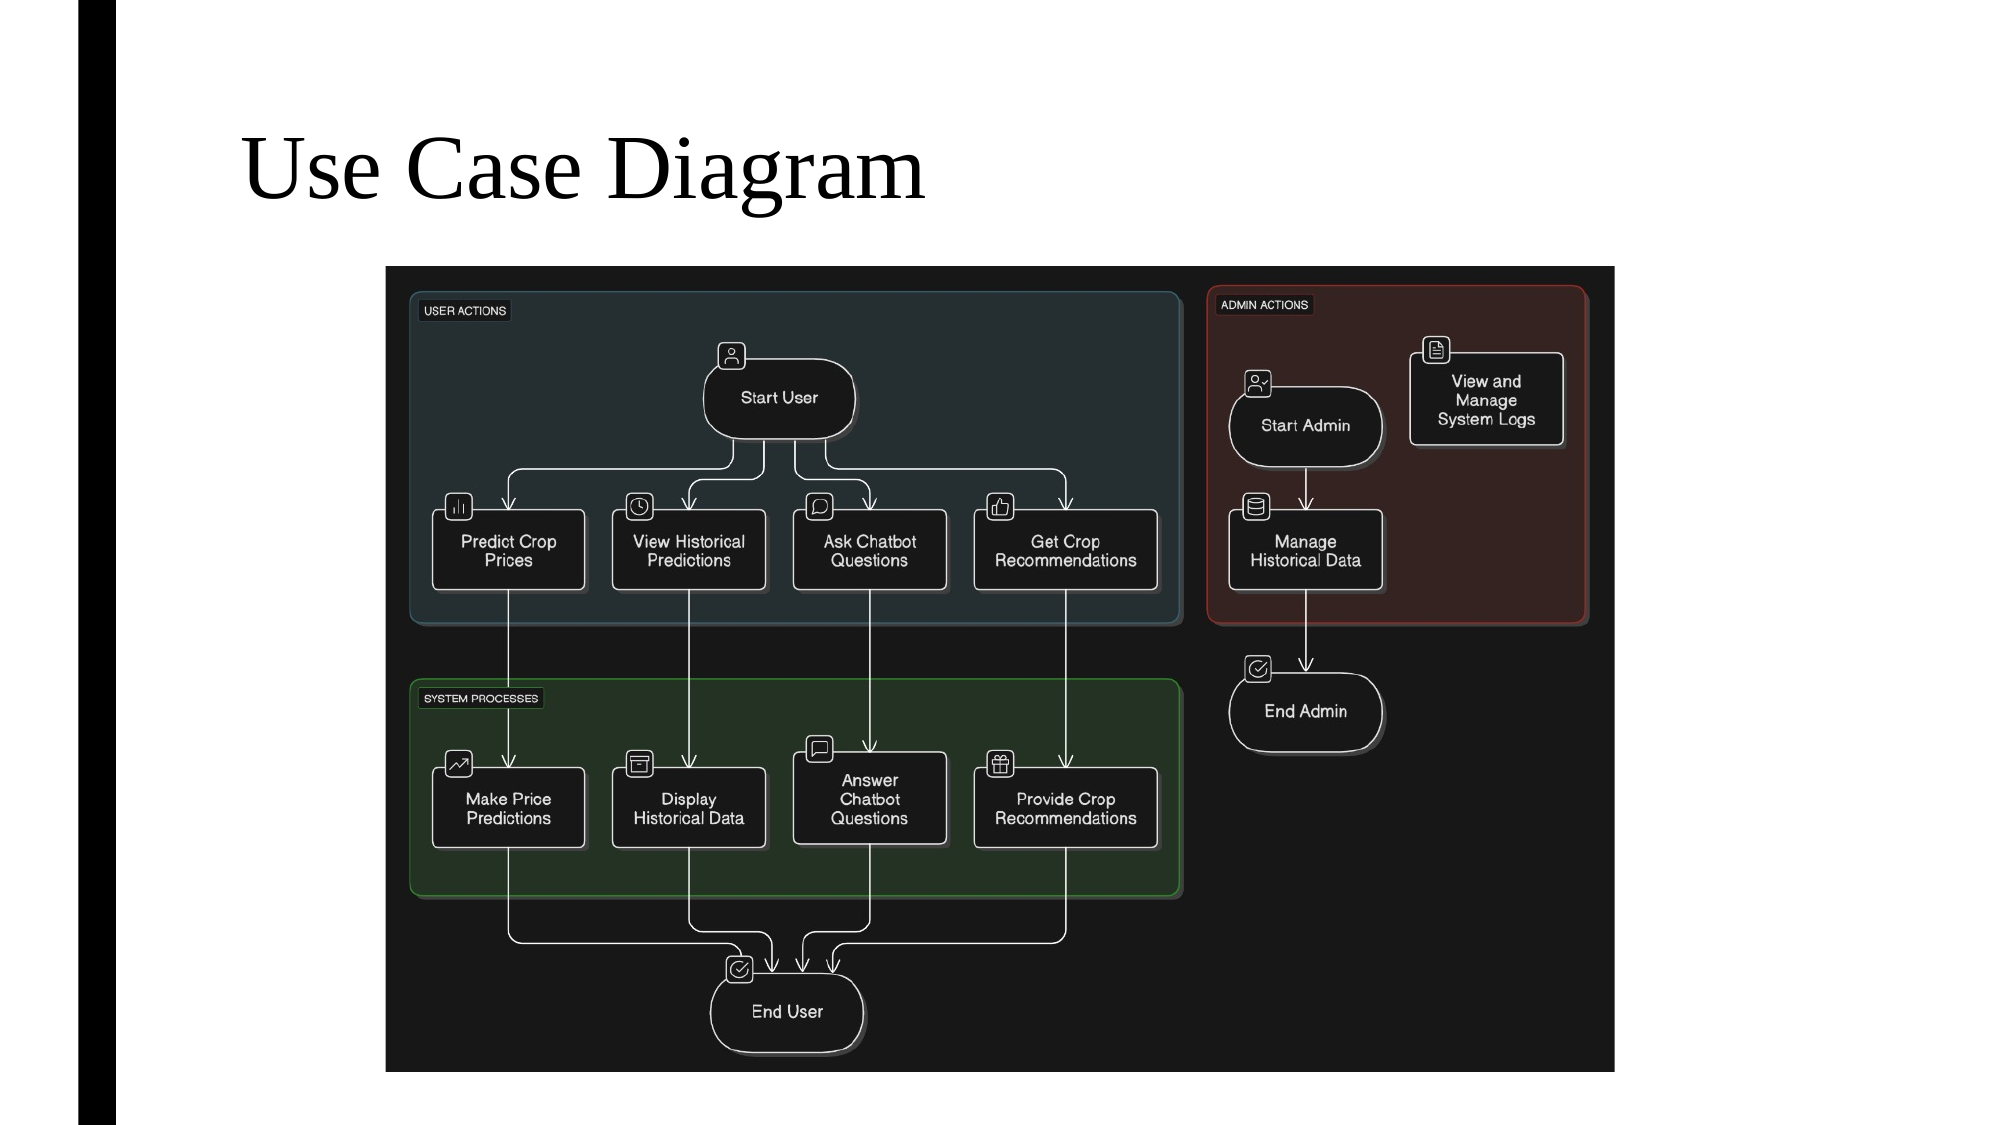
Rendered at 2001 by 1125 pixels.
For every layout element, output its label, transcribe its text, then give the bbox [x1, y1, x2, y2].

title Use Case Diagram [225, 112, 1800, 357]
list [385, 266, 1615, 1072]
